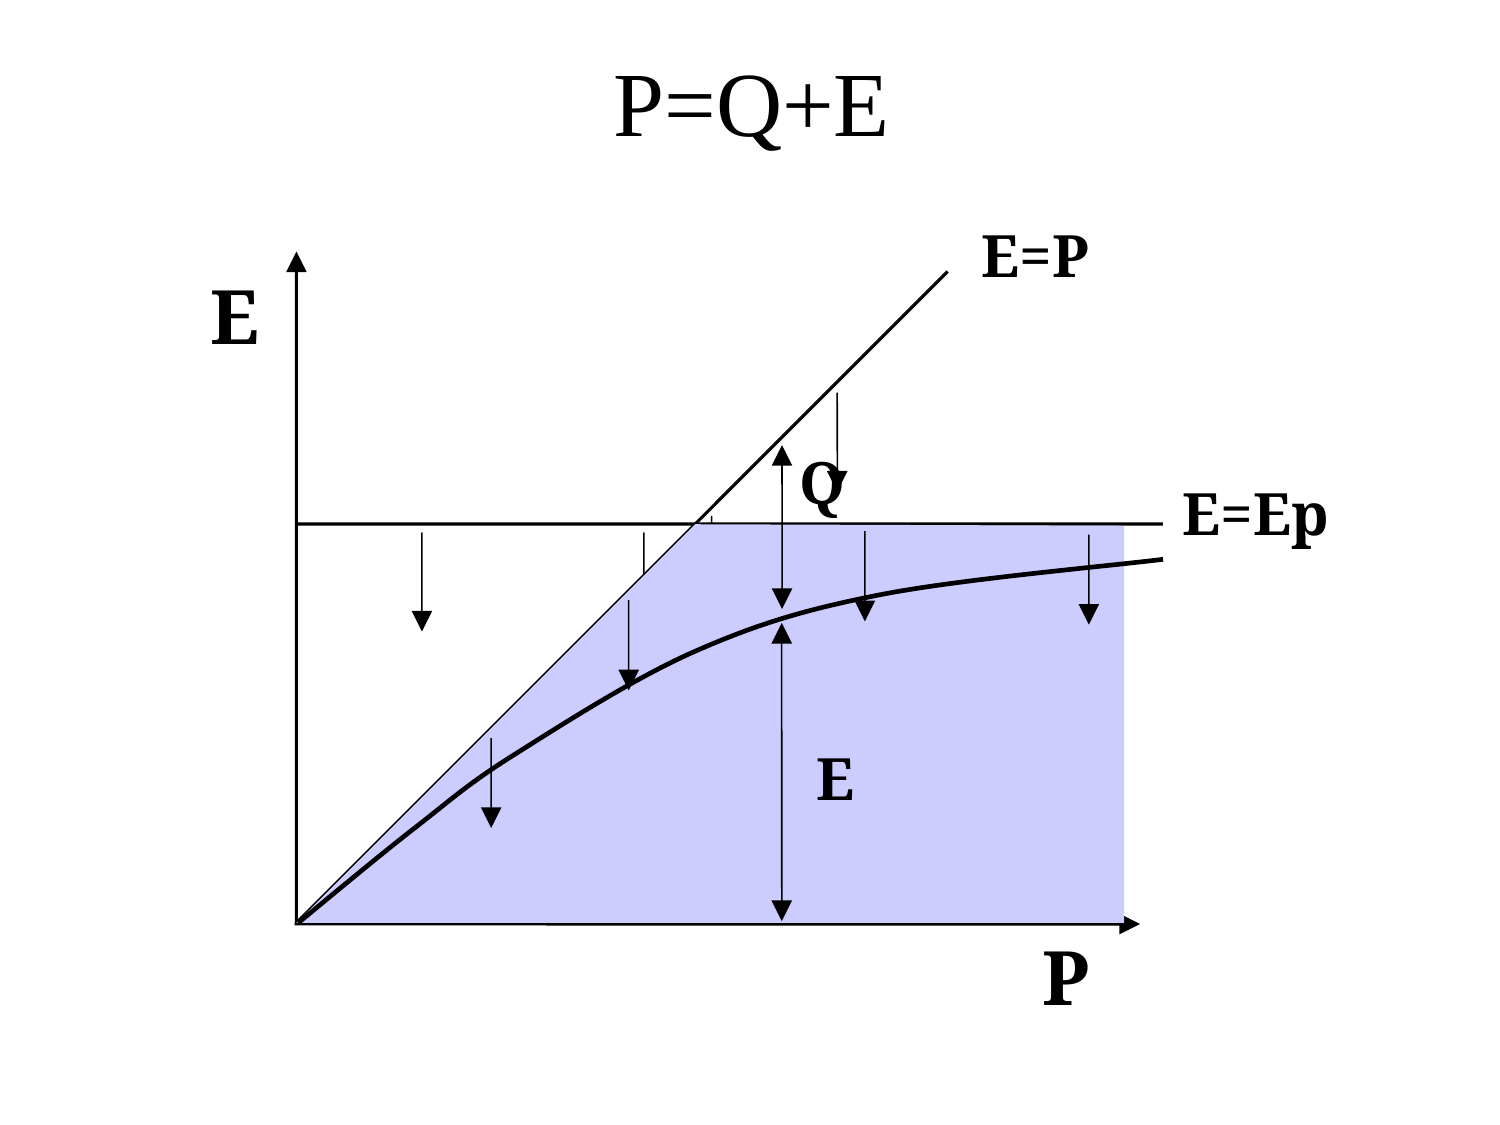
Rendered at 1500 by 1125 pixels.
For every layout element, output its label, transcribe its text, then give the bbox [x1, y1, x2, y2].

title P=Q+E [114, 27, 1390, 172]
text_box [1168, 469, 1372, 555]
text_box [297, 438, 1164, 924]
text_box P [1027, 933, 1105, 1028]
text_box E [195, 261, 275, 367]
text_box [286, 262, 291, 273]
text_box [296, 211, 1110, 438]
